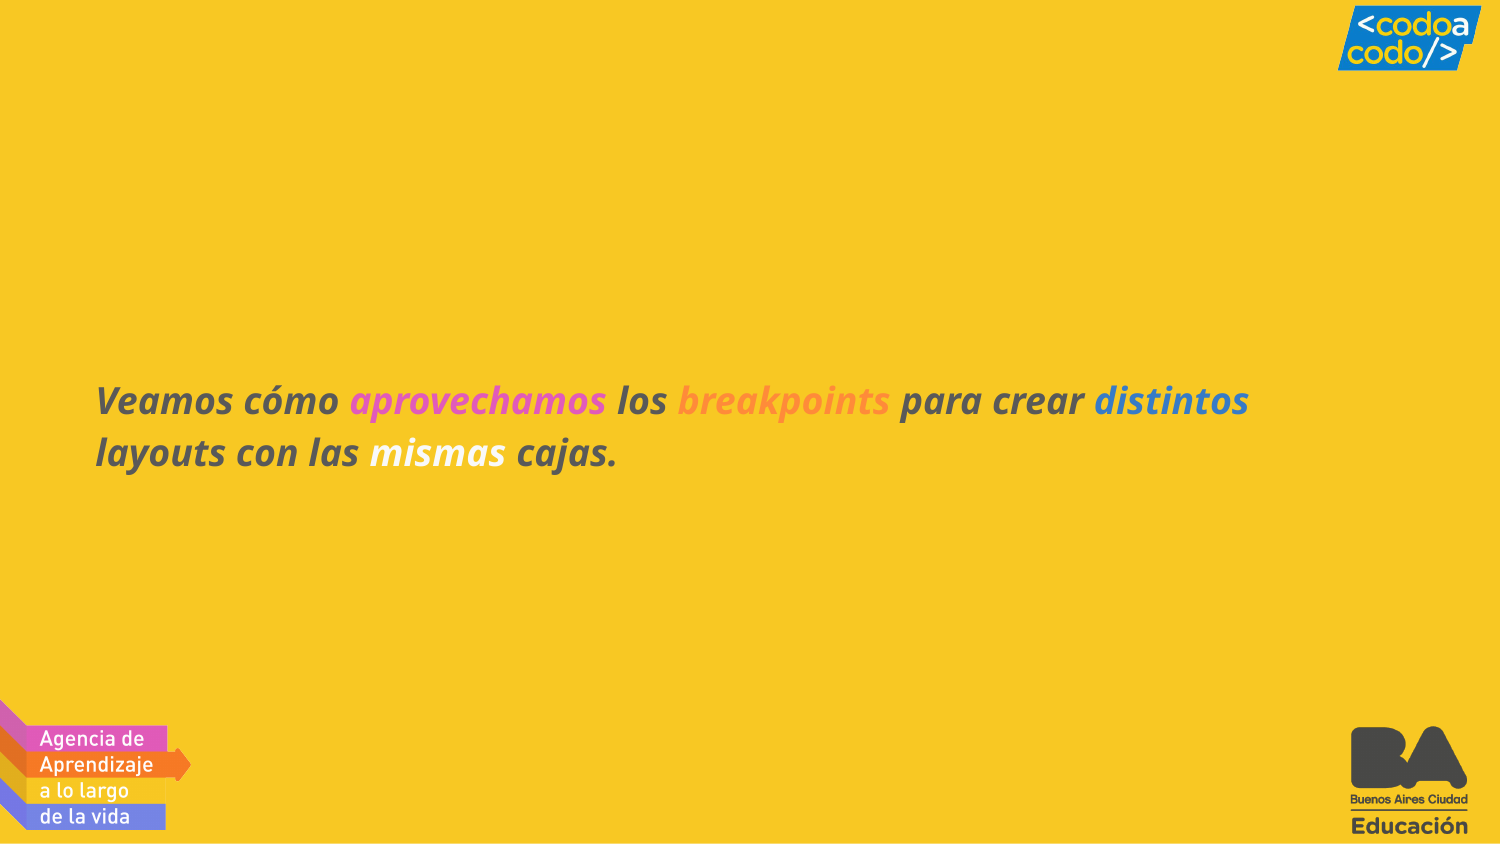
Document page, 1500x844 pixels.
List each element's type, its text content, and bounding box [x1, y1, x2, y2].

title Veamos cómo aprovechamos los breakpoints para crear distintos layouts con las mismas cajas. [80, 113, 1403, 731]
picture [1337, 5, 1482, 71]
picture [1297, 668, 1500, 844]
picture [0, 699, 191, 830]
